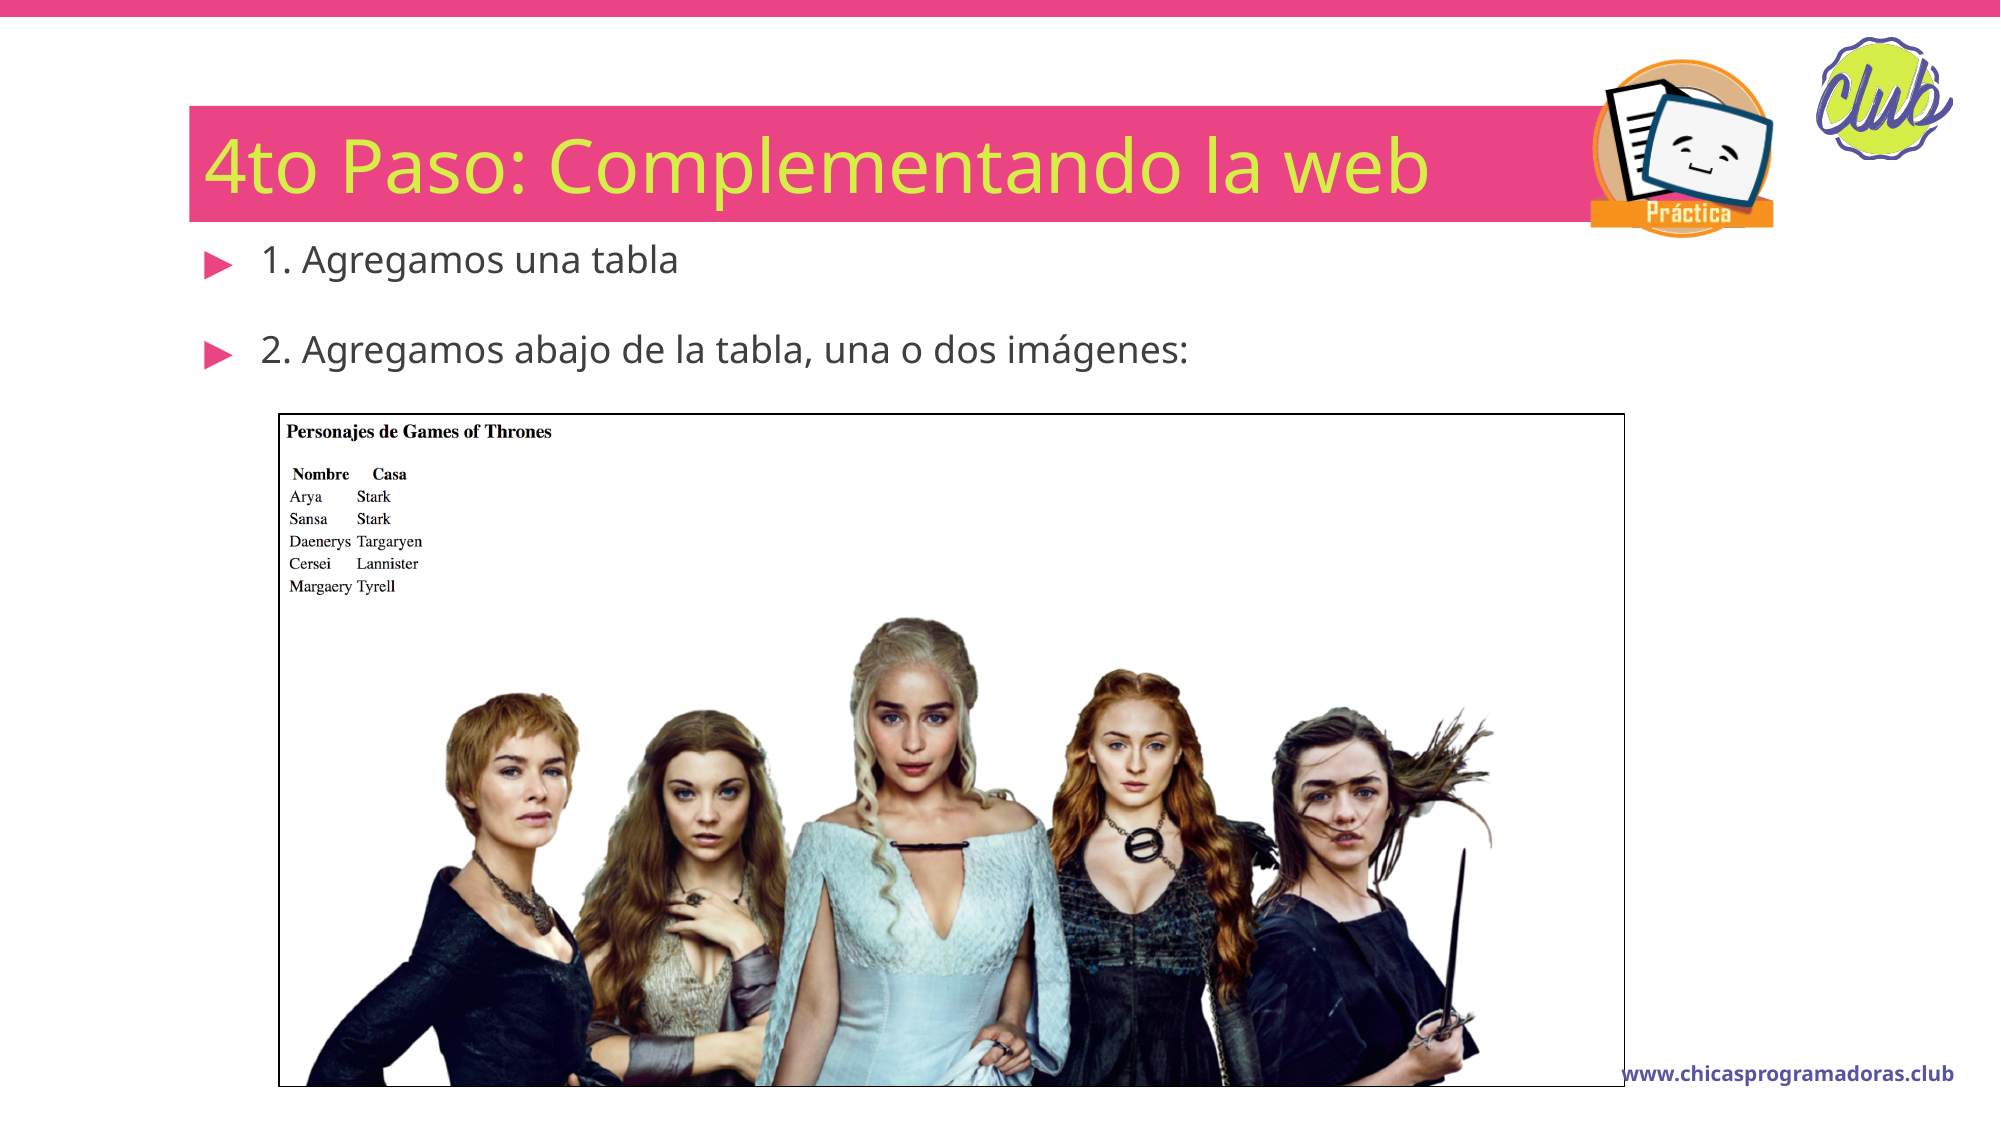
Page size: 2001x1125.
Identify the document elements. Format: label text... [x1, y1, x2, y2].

picture [1816, 37, 1953, 160]
picture [279, 414, 1625, 1087]
title 4to Paso: Complementando la web [189, 105, 1580, 222]
list 1. Agregamos una tabla 2. Agregamos abajo de la tabla, una o dos imágenes: [189, 228, 1724, 851]
picture [1585, 52, 1783, 238]
footer www.chicasprogramadoras.club [1336, 1048, 1970, 1099]
